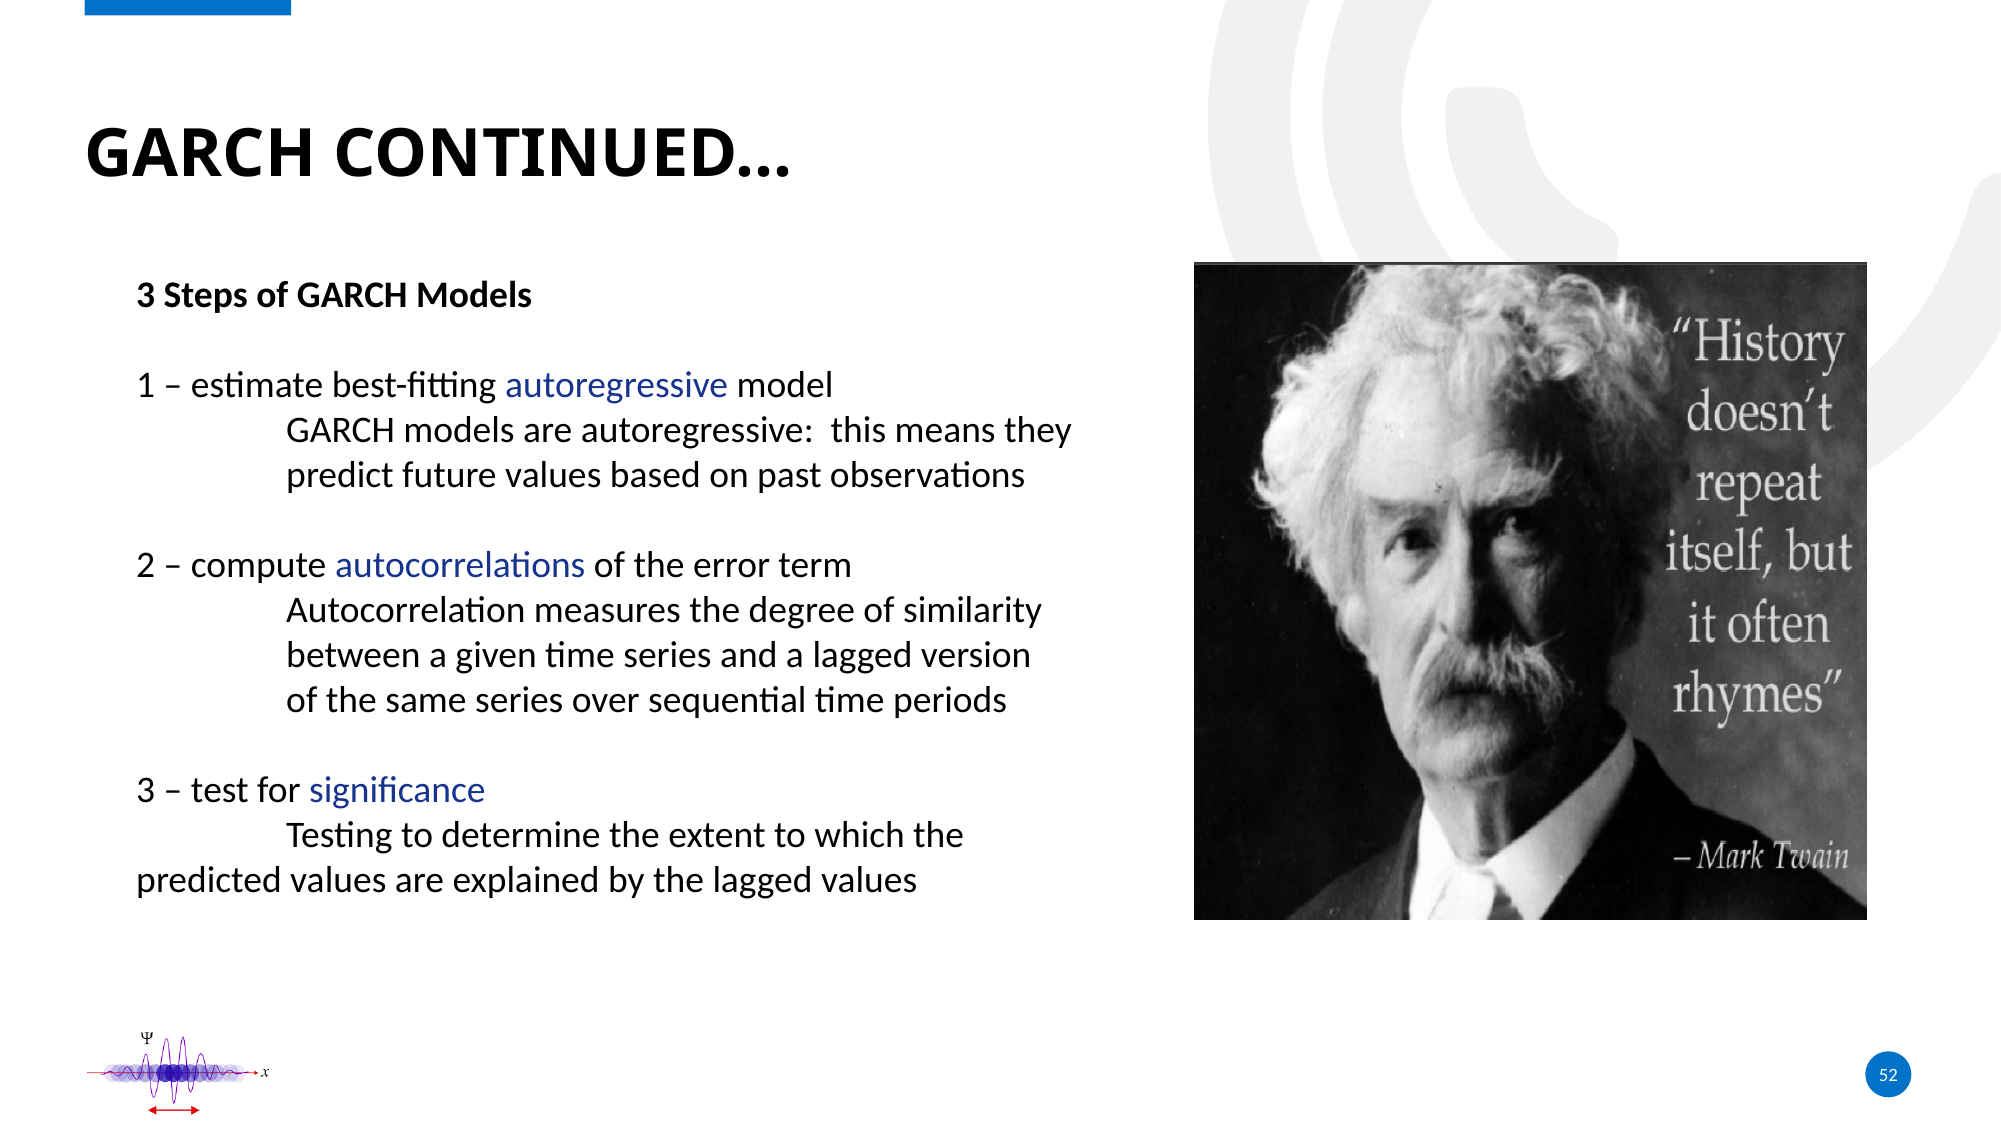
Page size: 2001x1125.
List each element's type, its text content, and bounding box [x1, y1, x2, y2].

text_box 3 Steps of GARCH Models 1 – estimate best-fitting autoregressive model GARCH models are autoregressive: this means they predict future values based on past observations 2 – compute autocorrelations of the error term Autocorrelation measures the degree of similarity between a given time series and a lagged version of the same series over sequential time periods 3 – test for significance Testing to determine the extent to which the predicted values are explained by the lagged values [121, 262, 1148, 953]
picture [1194, 262, 1867, 920]
picture [87, 1026, 269, 1116]
title GARCH Continued… [84, 40, 1914, 192]
slide_number 52 [1864, 1059, 1913, 1090]
